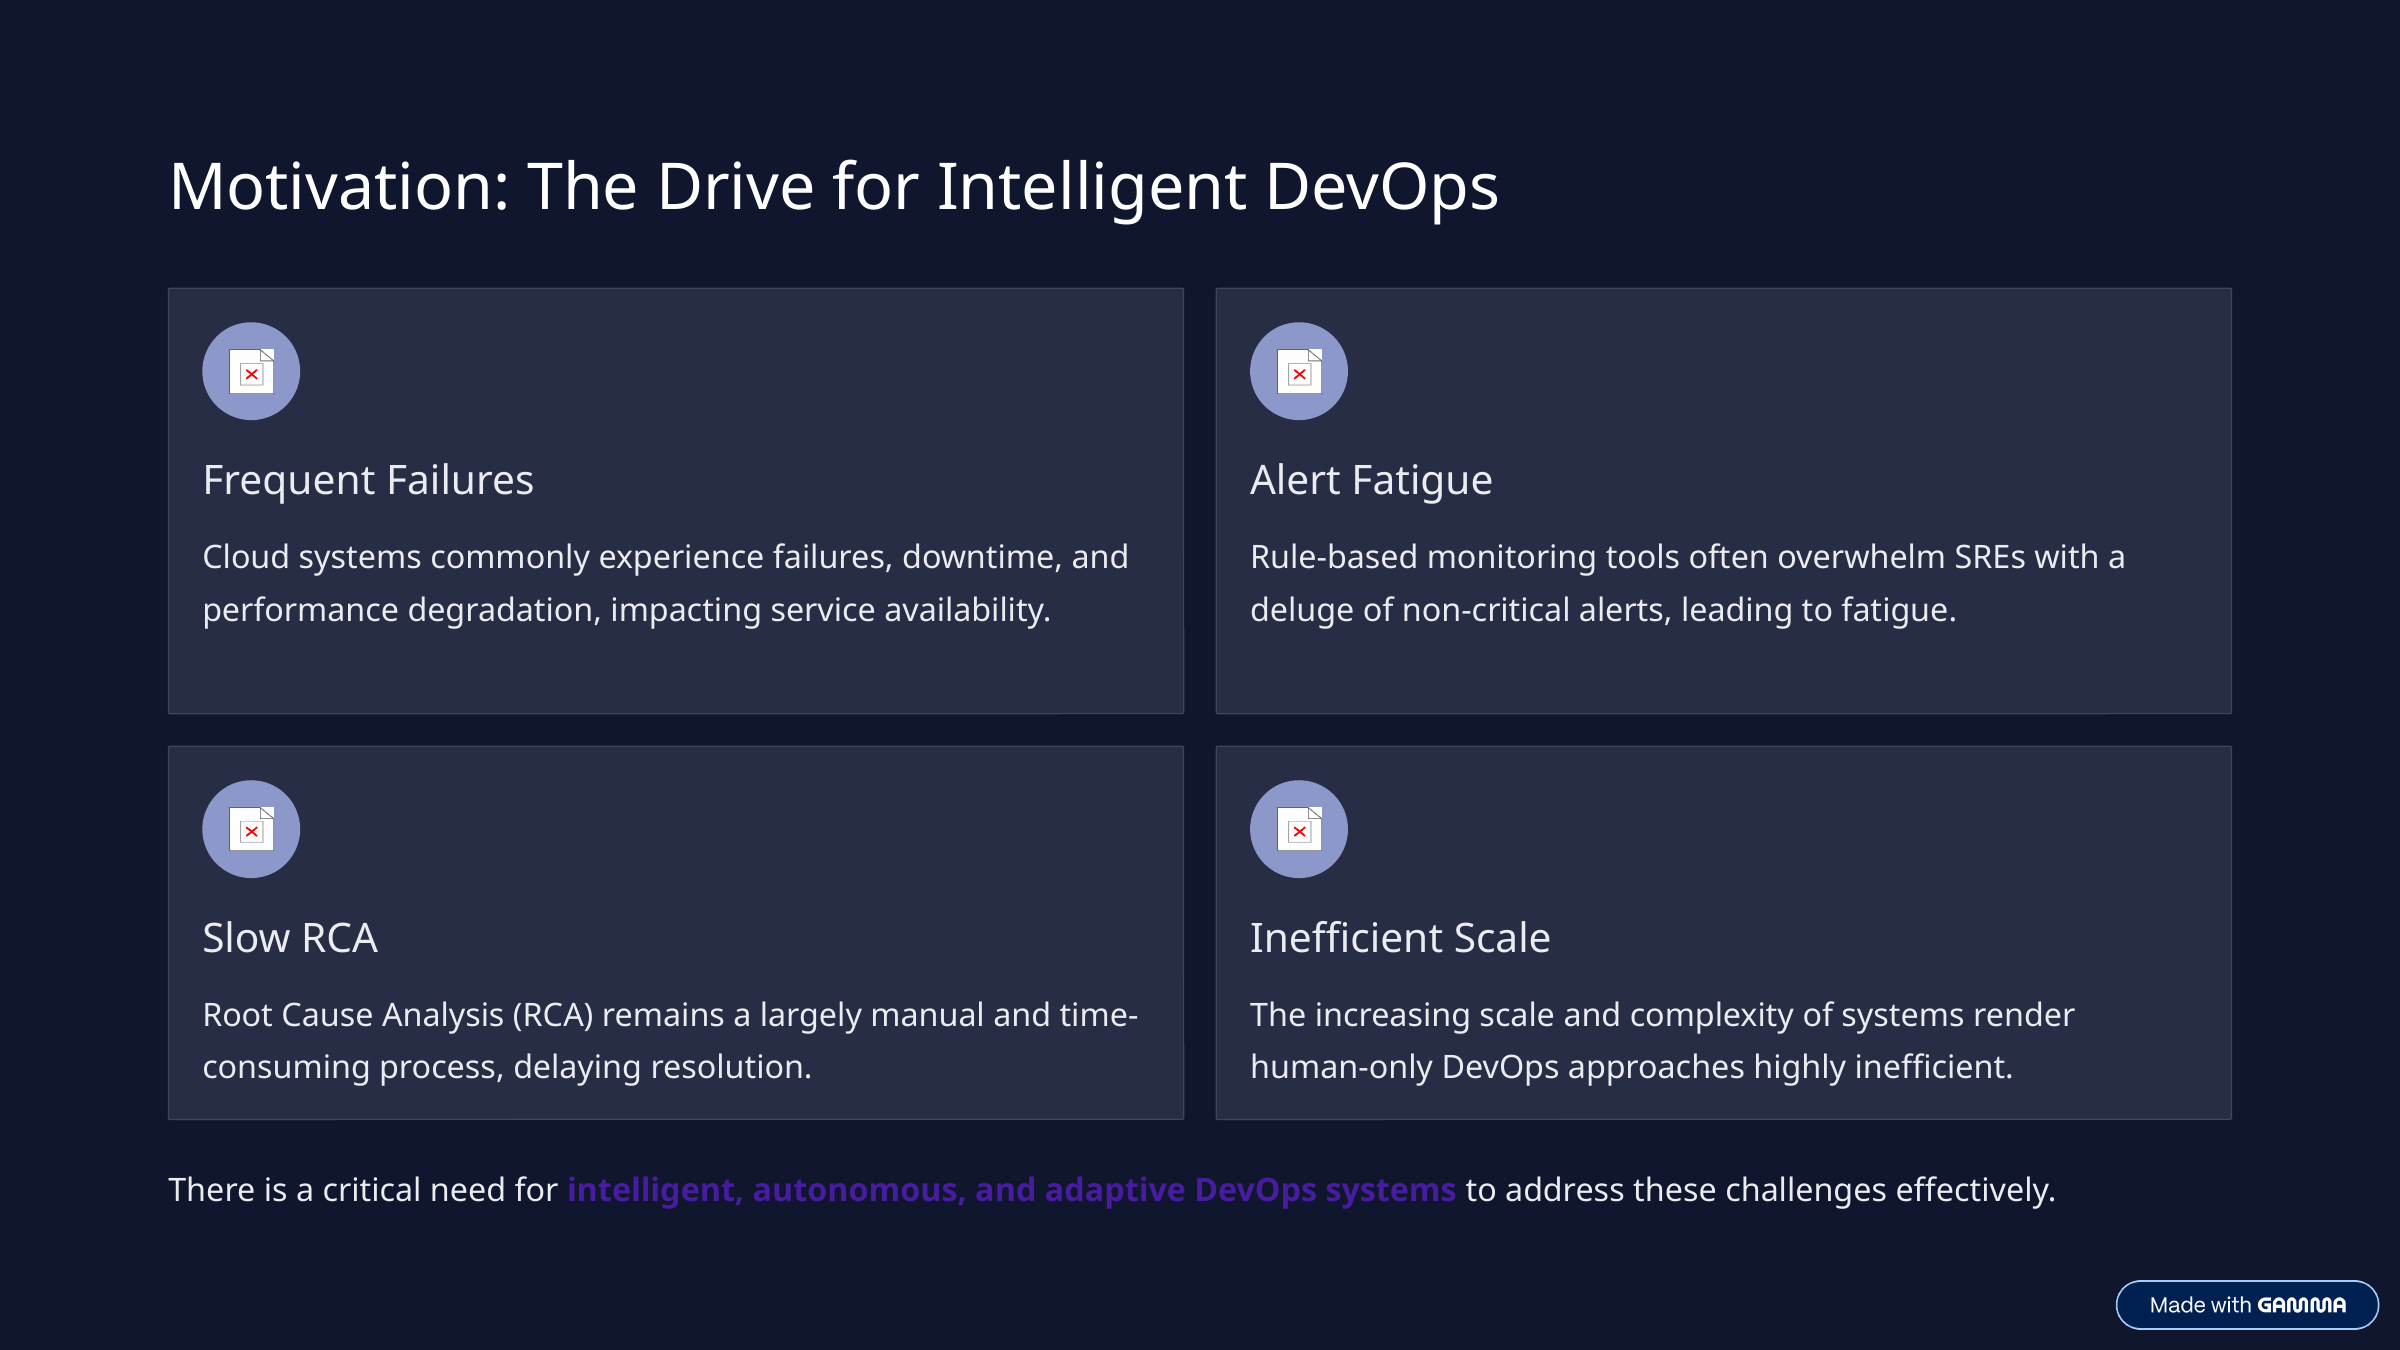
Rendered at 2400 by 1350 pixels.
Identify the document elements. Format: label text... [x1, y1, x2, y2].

text_box Rule-based monitoring tools often overwhelm SREs with a deluge of non-critical alerts, leading to fatigue. [1250, 523, 2198, 628]
text_box [1250, 780, 1348, 879]
text_box The increasing scale and complexity of systems render human-only DevOps approaches highly inefficient. [1250, 981, 2198, 1086]
picture [1277, 349, 1322, 394]
text_box [168, 746, 1184, 1120]
text_box [1250, 322, 1348, 421]
text_box Alert Fatigue [1250, 452, 1658, 504]
text_box [168, 288, 1184, 714]
picture [1277, 807, 1322, 852]
text_box Motivation: The Drive for Intelligent DevOps [168, 141, 1551, 224]
text_box Root Cause Analysis (RCA) remains a largely manual and time-consuming process, delaying resolution. [202, 981, 1150, 1086]
text_box [202, 780, 301, 879]
text_box [202, 322, 301, 421]
text_box [1216, 288, 2232, 714]
text_box There is a critical need for intelligent, autonomous, and adaptive DevOps systems to address these challenges effectively. [168, 1156, 2232, 1209]
text_box Inefficient Scale [1250, 910, 1658, 962]
picture [229, 807, 274, 852]
text_box [1216, 746, 2232, 1120]
text_box Slow RCA [202, 910, 610, 962]
text_box Frequent Failures [202, 452, 610, 504]
picture [2106, 1271, 2389, 1339]
text_box Cloud systems commonly experience failures, downtime, and performance degradation, impacting service availability. [202, 523, 1150, 680]
picture [229, 349, 274, 394]
